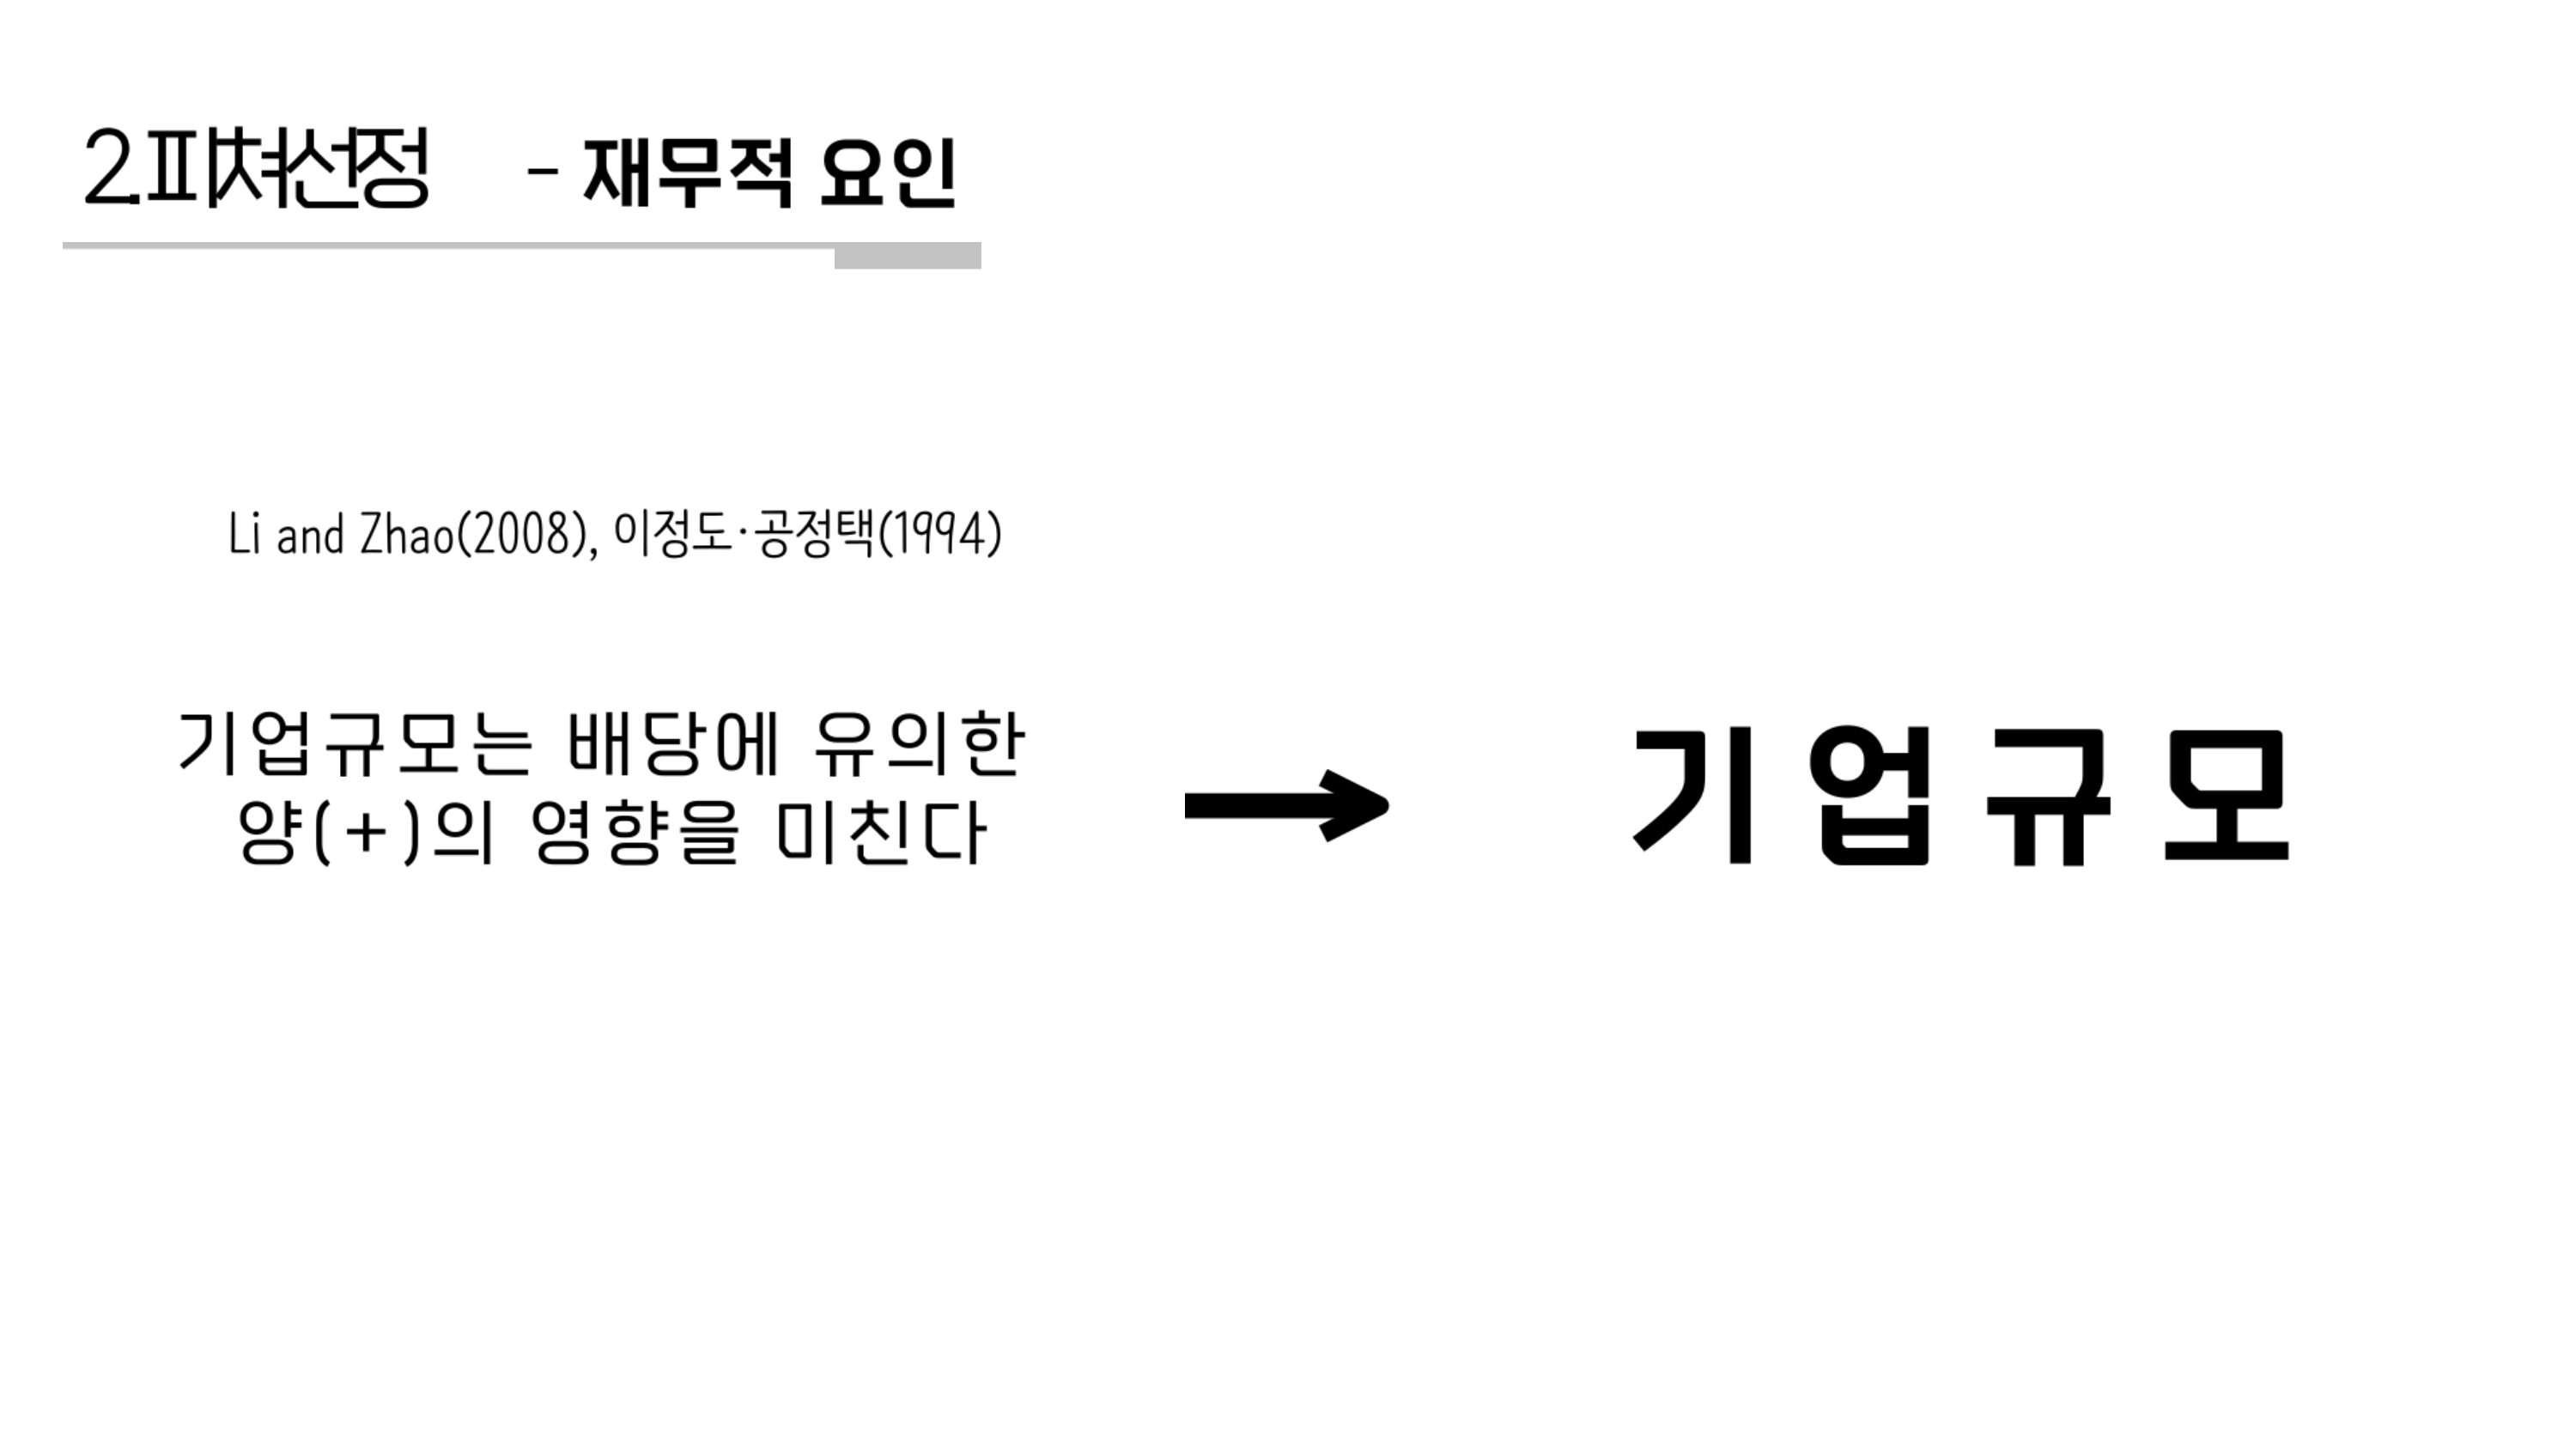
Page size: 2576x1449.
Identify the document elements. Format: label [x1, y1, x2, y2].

text_box [63, 242, 981, 251]
picture [1524, 652, 2382, 940]
picture [67, 80, 1000, 245]
picture [112, 680, 1069, 902]
picture [141, 488, 1030, 586]
text_box [1185, 768, 1390, 845]
text_box [834, 246, 981, 270]
